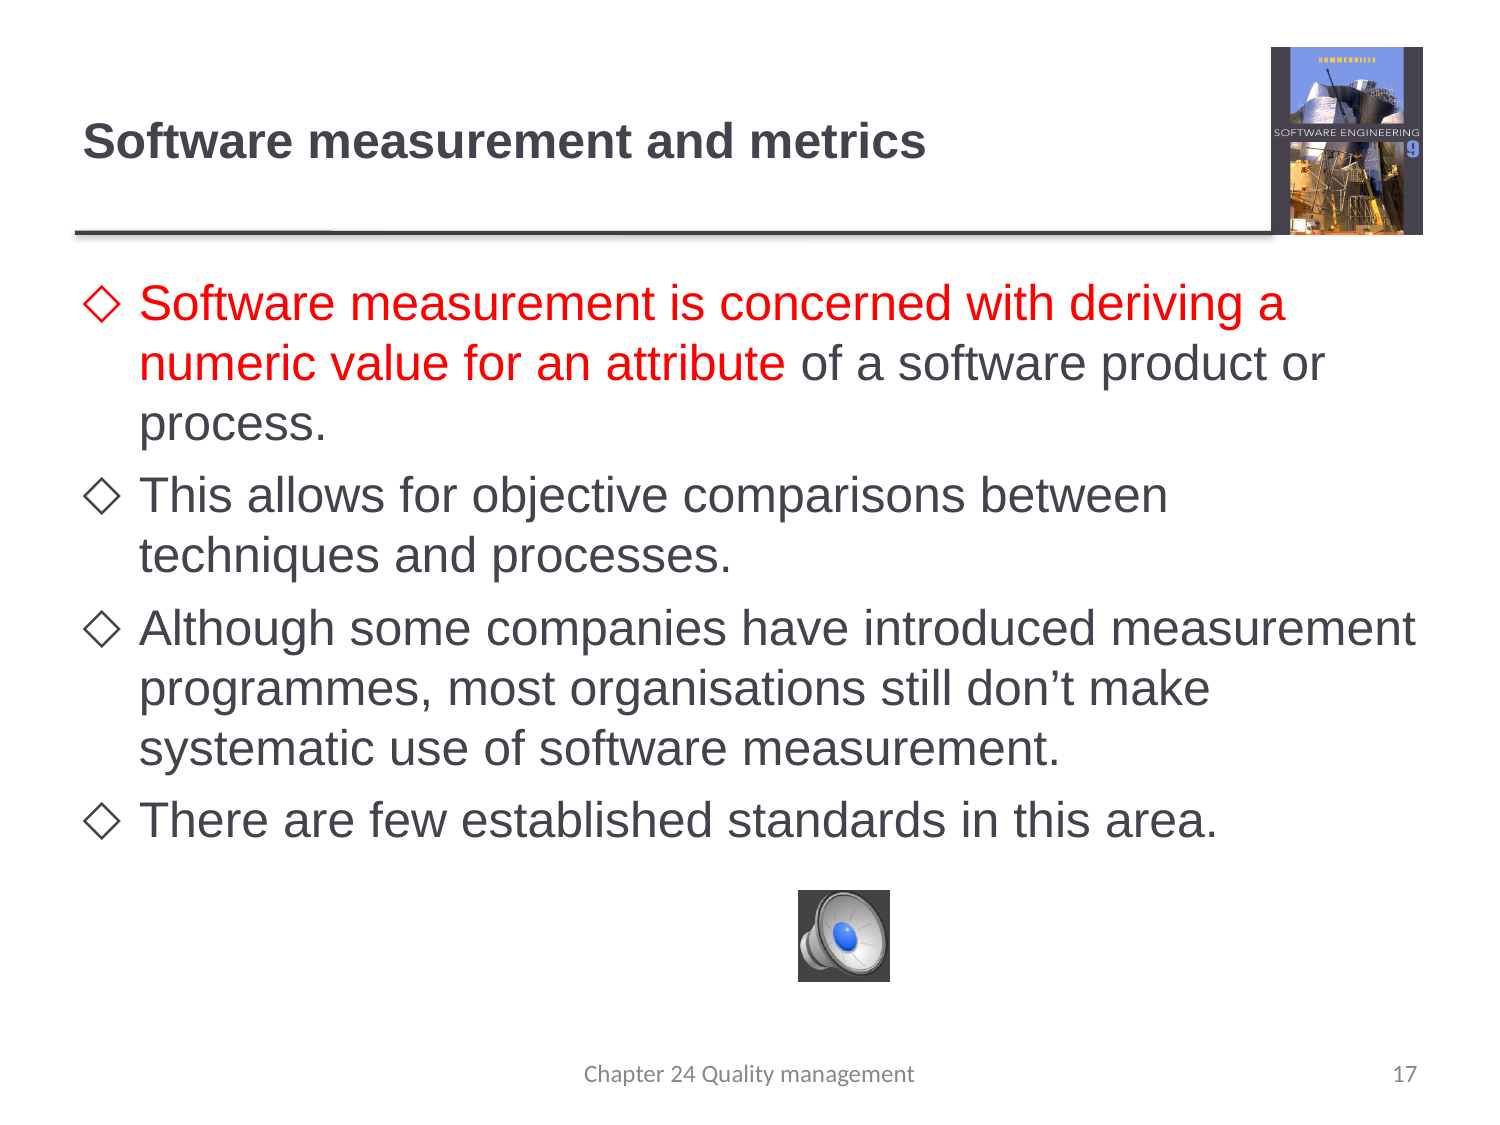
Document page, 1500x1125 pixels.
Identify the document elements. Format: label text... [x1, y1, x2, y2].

picture [1272, 47, 1423, 235]
slide_number 17 [1382, 1051, 1426, 1094]
title Software measurement and metrics [74, 44, 1272, 234]
text_box Chapter 24 Quality management [519, 1050, 980, 1095]
list Software measurement is concerned with deriving a numeric value for an attribute of a software product or process. This allows for objective comparisons between techniques and processes. Although some companies have introduced measurement programmes, most organisations still don’t make systematic use of software measurement. There are few established standards in this area. [74, 261, 1426, 1006]
picture [796, 888, 891, 983]
